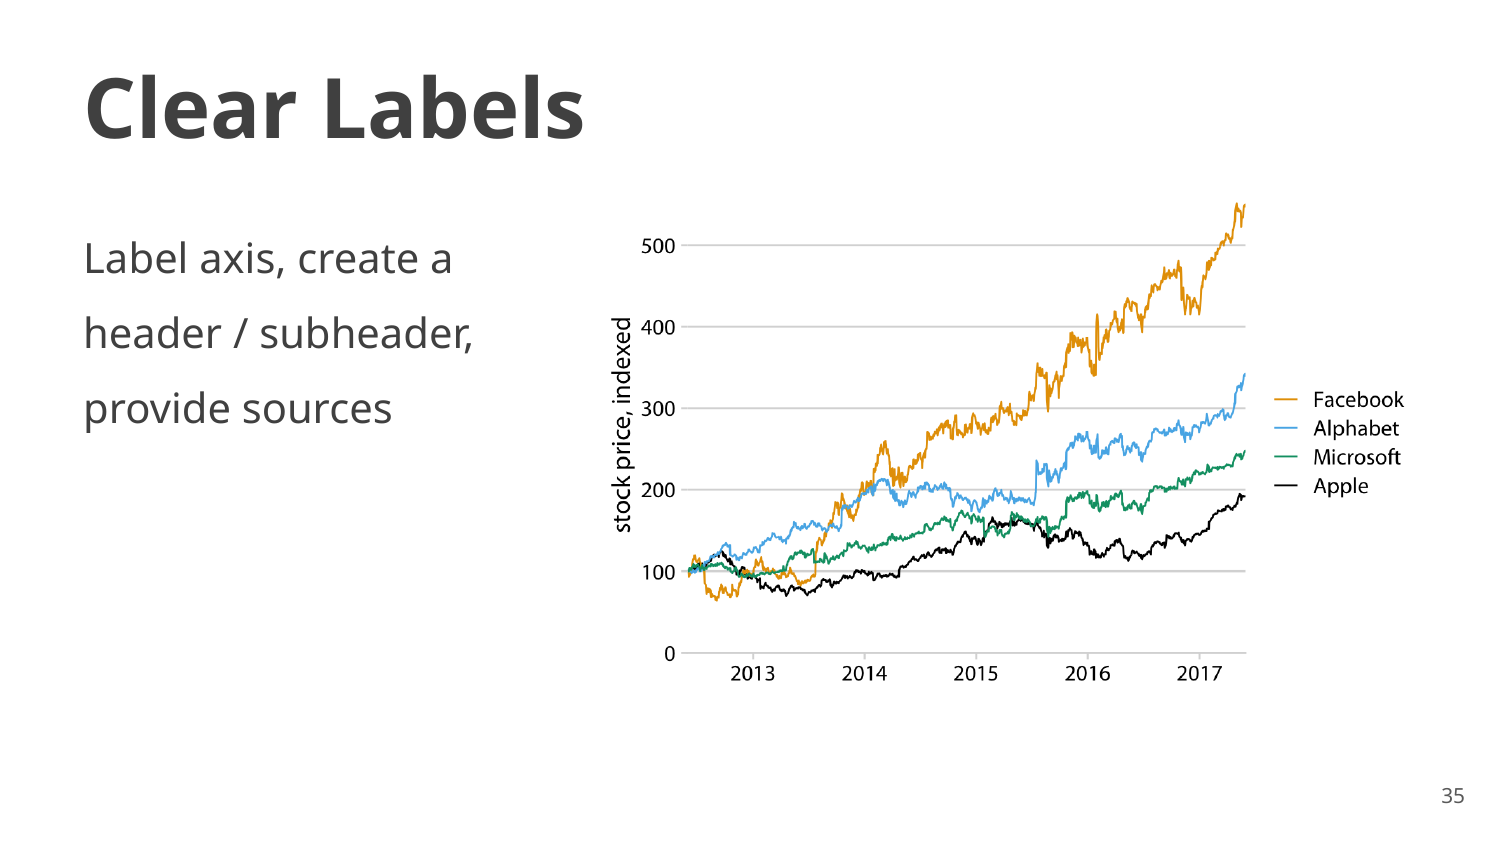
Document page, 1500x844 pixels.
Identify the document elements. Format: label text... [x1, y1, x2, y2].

slide_number 35 [1389, 764, 1480, 830]
text_box Clear Labels [68, 40, 1480, 192]
text_box Label axis, create a header / subheader, provide sources [68, 191, 607, 633]
picture [609, 191, 1417, 691]
